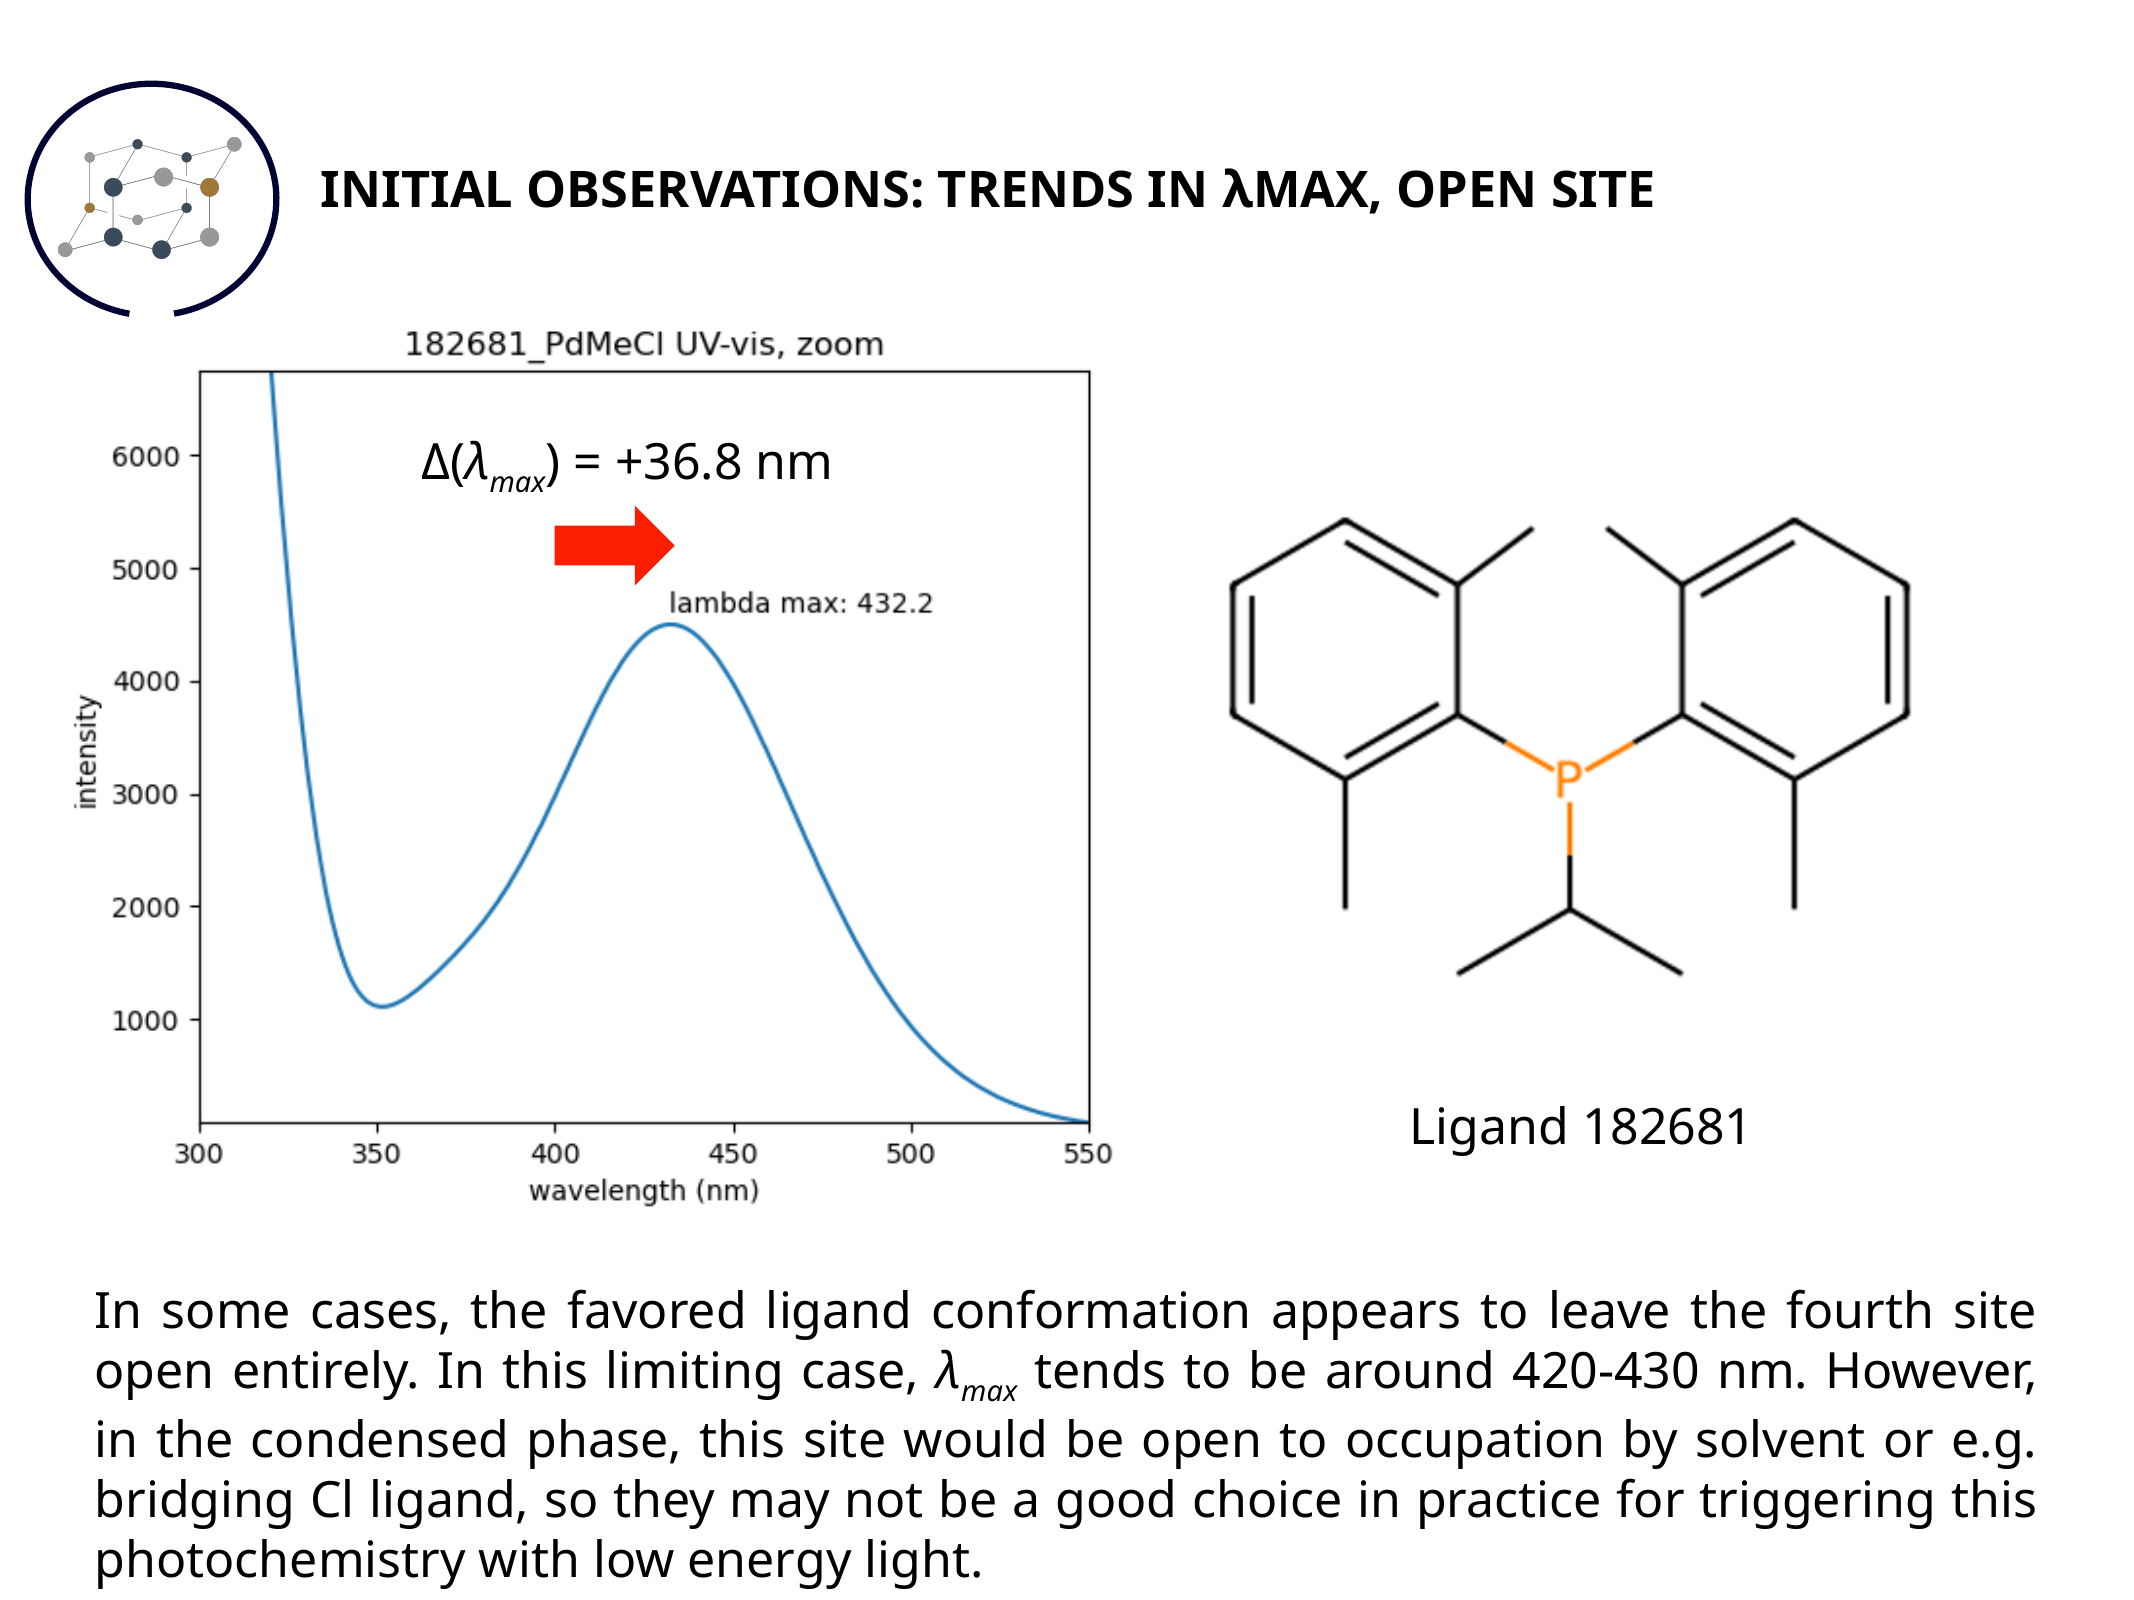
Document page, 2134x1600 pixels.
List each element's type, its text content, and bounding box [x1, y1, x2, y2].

text_box INITIAL OBSERVATIONS: TRENDS IN λMAX, OPEN SITE [315, 152, 2134, 223]
picture [57, 136, 242, 260]
text_box In some cases, the favored ligand conformation appears to leave the fourth site open entirely. In this limiting case, λmax tends to be around 420-430 nm. However, in the condensed phase, this site would be open to occupation by solvent or e.g. bridging Cl ligand, so they may not be a good choice in practice for triggering this photochemistry with low energy light. [86, 1270, 2047, 1596]
picture [63, 318, 1126, 1230]
picture [1195, 469, 1946, 1014]
text_box Ligand 182681 [1401, 1086, 1762, 1163]
